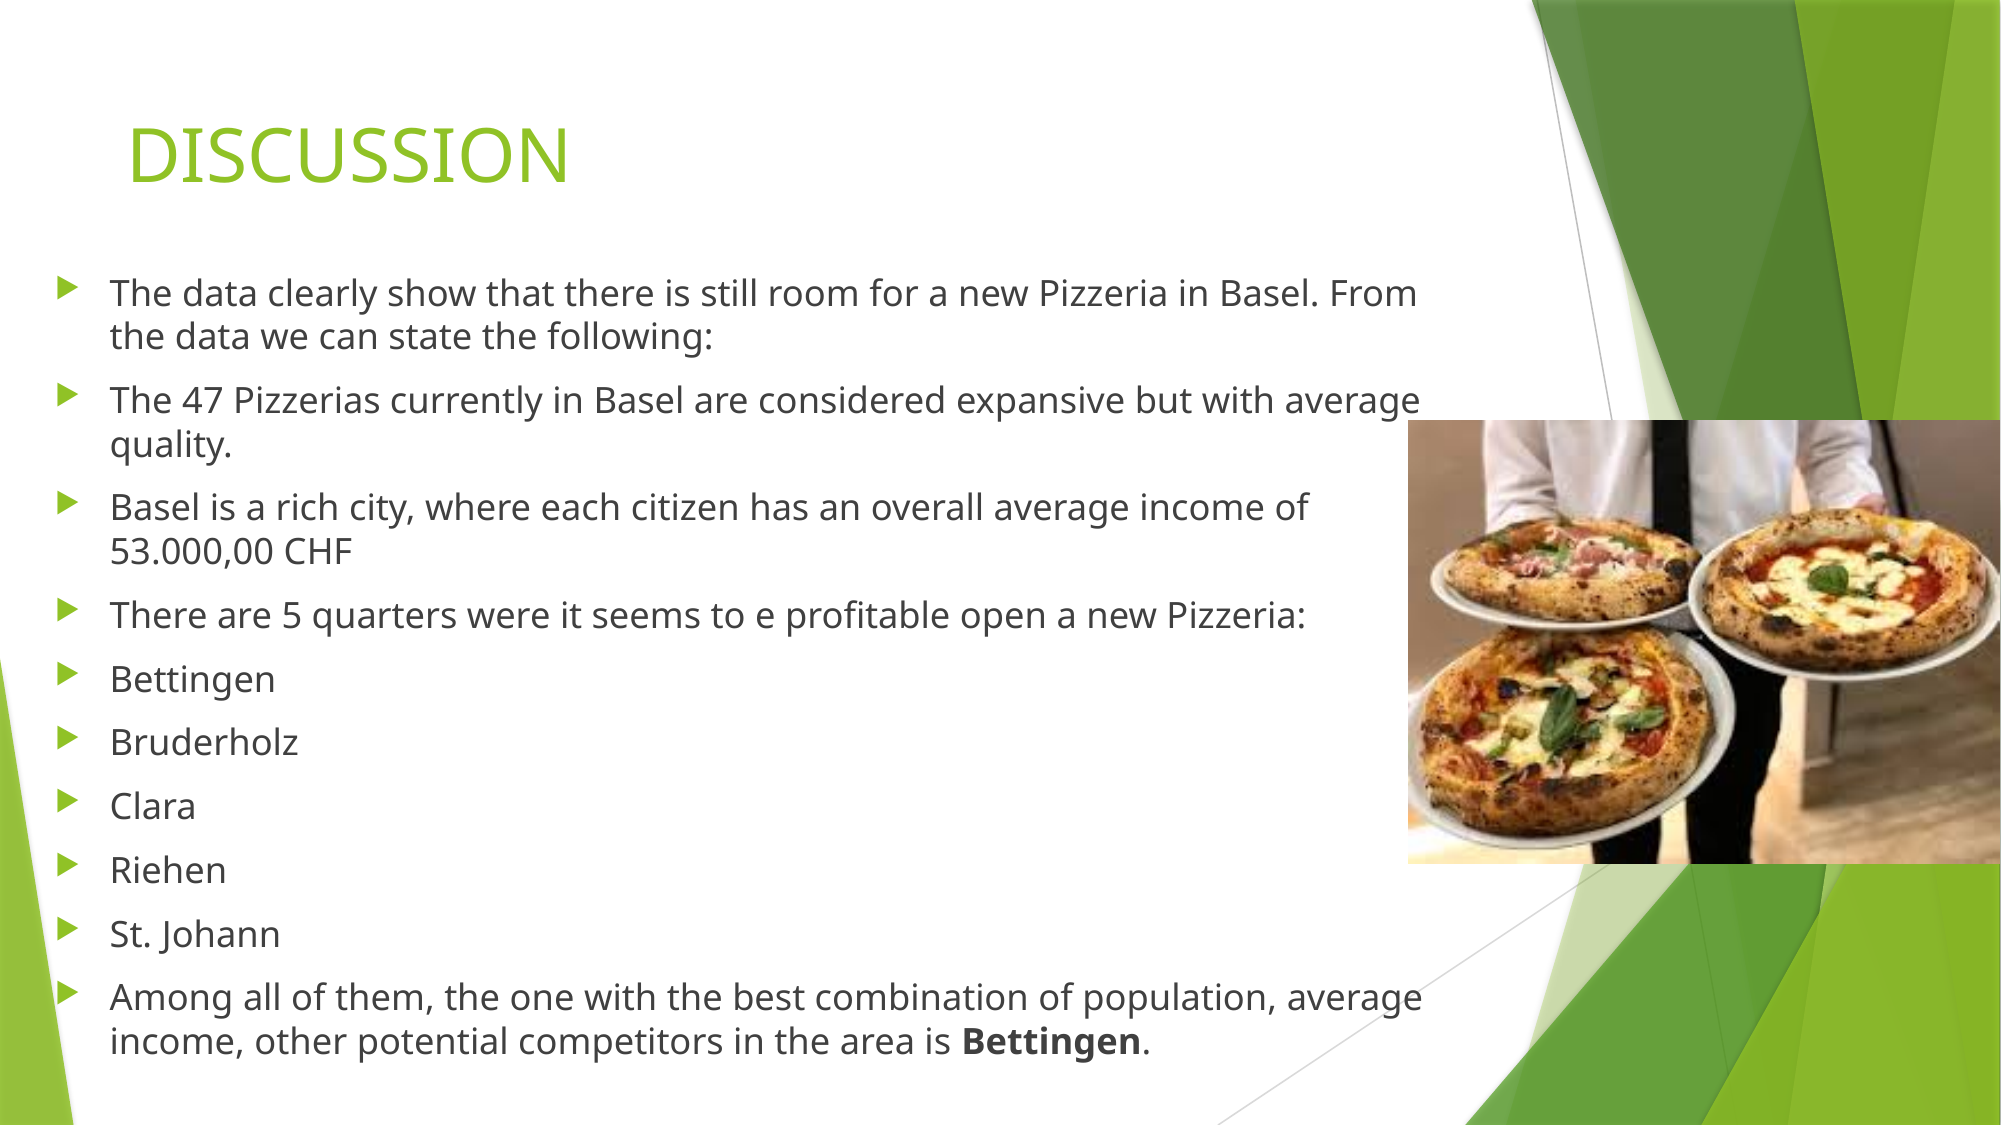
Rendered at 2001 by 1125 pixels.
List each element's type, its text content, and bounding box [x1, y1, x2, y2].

title DISCUSSION [111, 99, 1522, 317]
picture [1408, 419, 2000, 864]
list The data clearly show that there is still room for a new Pizzeria in Basel. From the data we can state the following: The 47 Pizzerias currently in Basel are considered expansive but with average quality. Basel is a rich city, where each citizen has an overall average income of 53.000,00 CHF There are 5 quarters were it seems to e profitable open a new Pizzeria: Bettingen Bruderholz Clara Riehen St. Johann Among all of them, the one with the best combination of population, average income, other potential competitors in the area is Bettingen. [40, 262, 1451, 1077]
